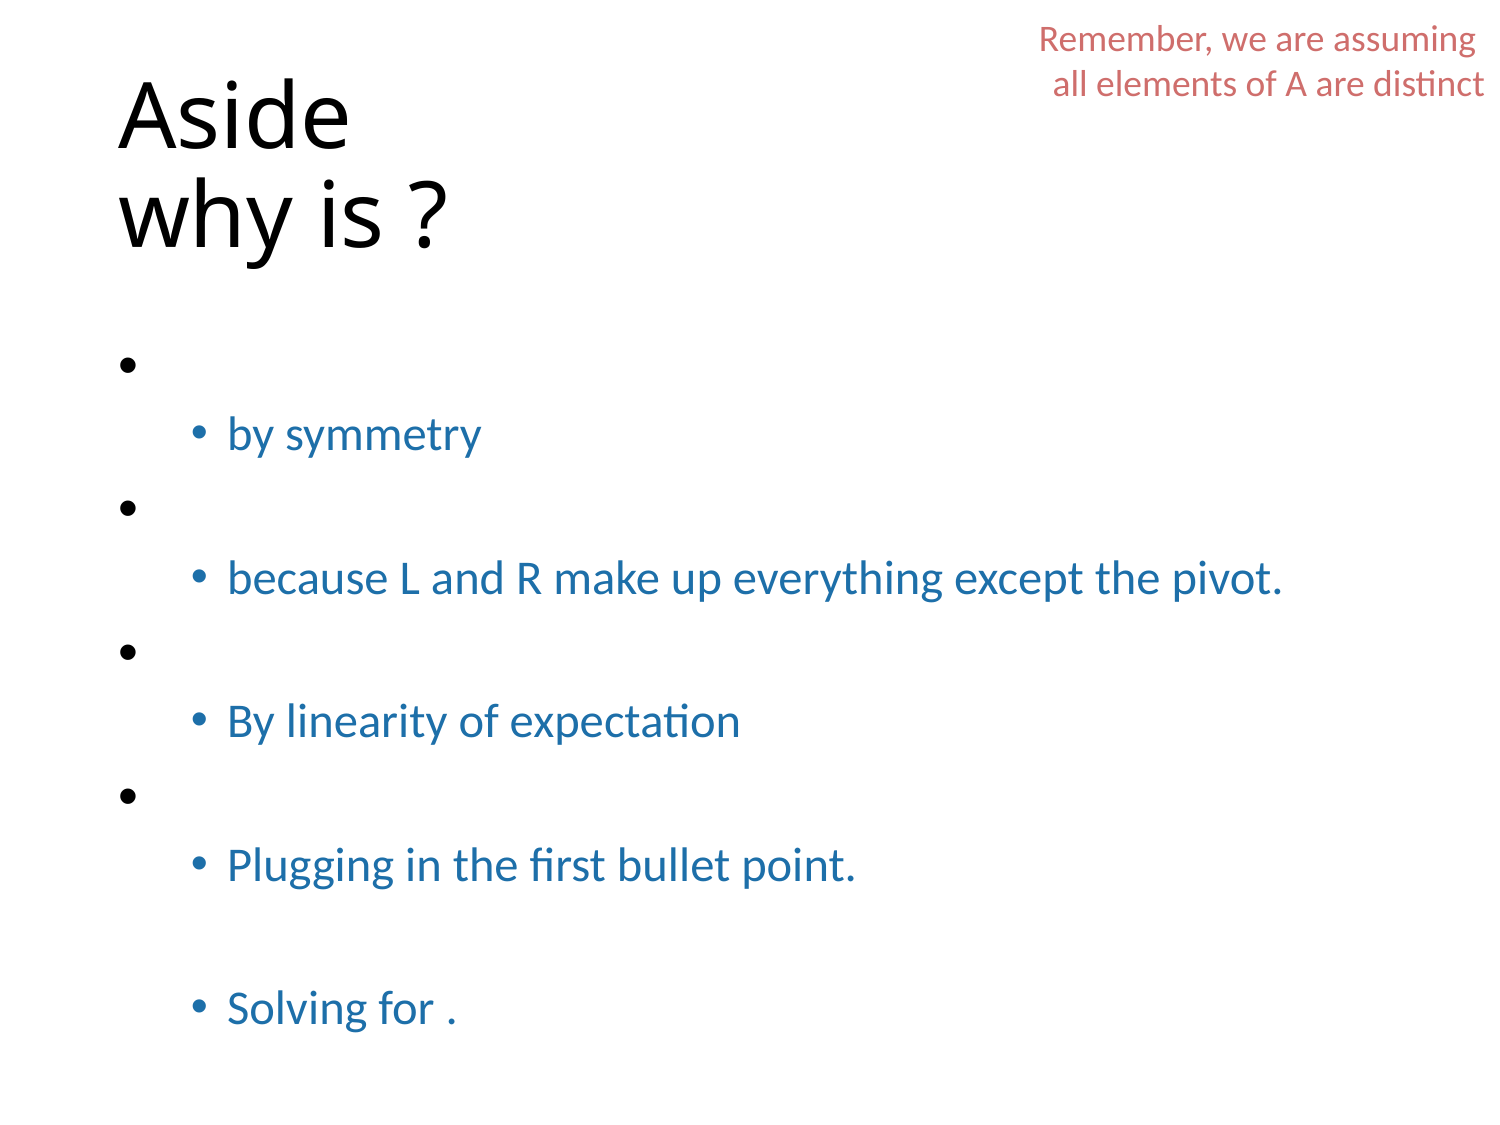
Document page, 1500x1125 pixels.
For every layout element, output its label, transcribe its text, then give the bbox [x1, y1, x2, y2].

text_box Remember, we are assuming all elements of A are distinct [991, 6, 1500, 112]
